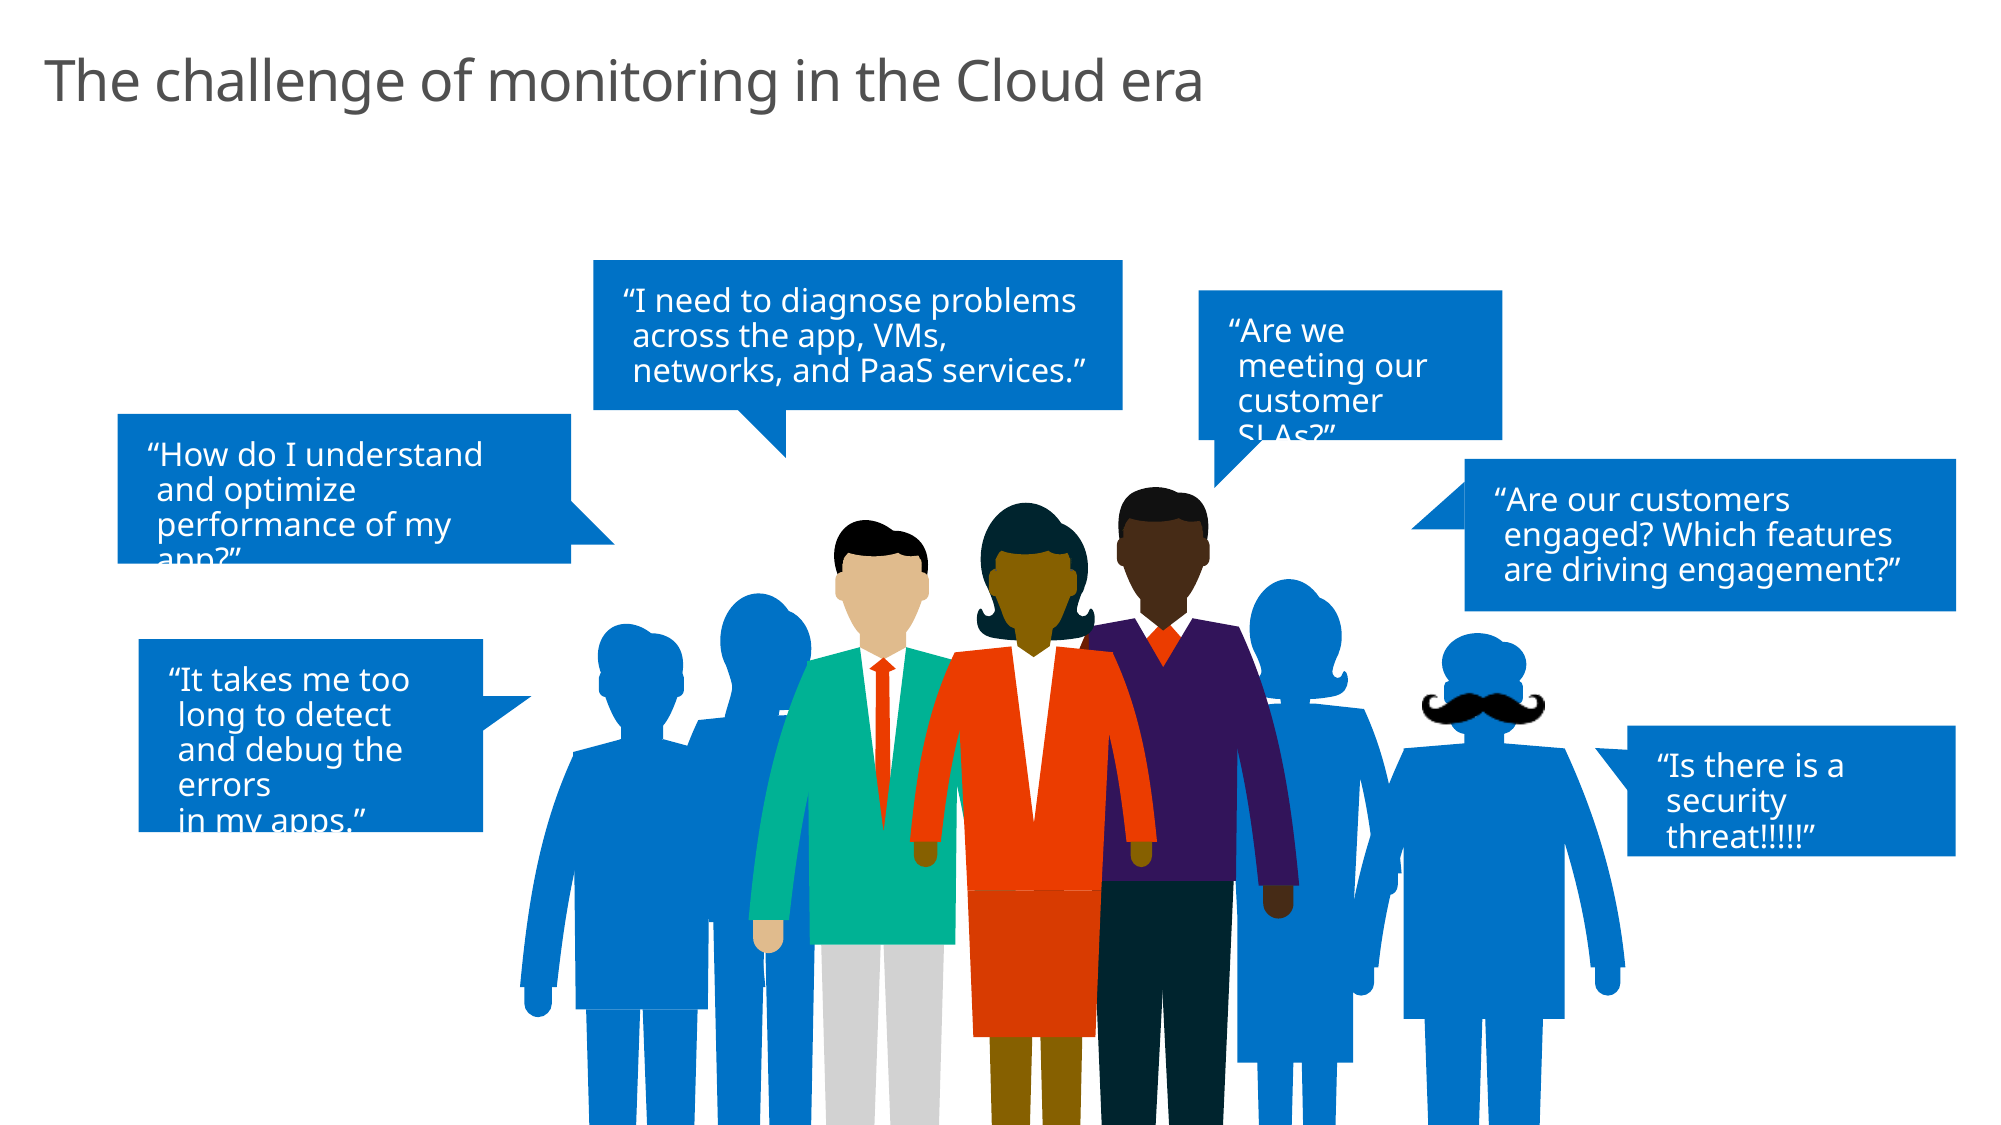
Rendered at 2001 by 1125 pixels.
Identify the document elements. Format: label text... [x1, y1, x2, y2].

text_box [1300, 581, 1402, 1125]
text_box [519, 617, 748, 1125]
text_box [748, 513, 909, 1125]
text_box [659, 593, 748, 617]
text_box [117, 413, 616, 565]
picture [1422, 647, 1545, 770]
text_box [1354, 837, 1391, 996]
title The challenge of monitoring in the Cloud era [44, 47, 1957, 236]
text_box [1027, 482, 1300, 1125]
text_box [909, 502, 1158, 1125]
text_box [1593, 725, 1956, 857]
text_box [1389, 746, 1626, 1125]
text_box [138, 638, 532, 833]
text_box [1410, 458, 1957, 612]
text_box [1198, 290, 1503, 489]
text_box [1447, 633, 1518, 647]
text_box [593, 259, 1123, 459]
